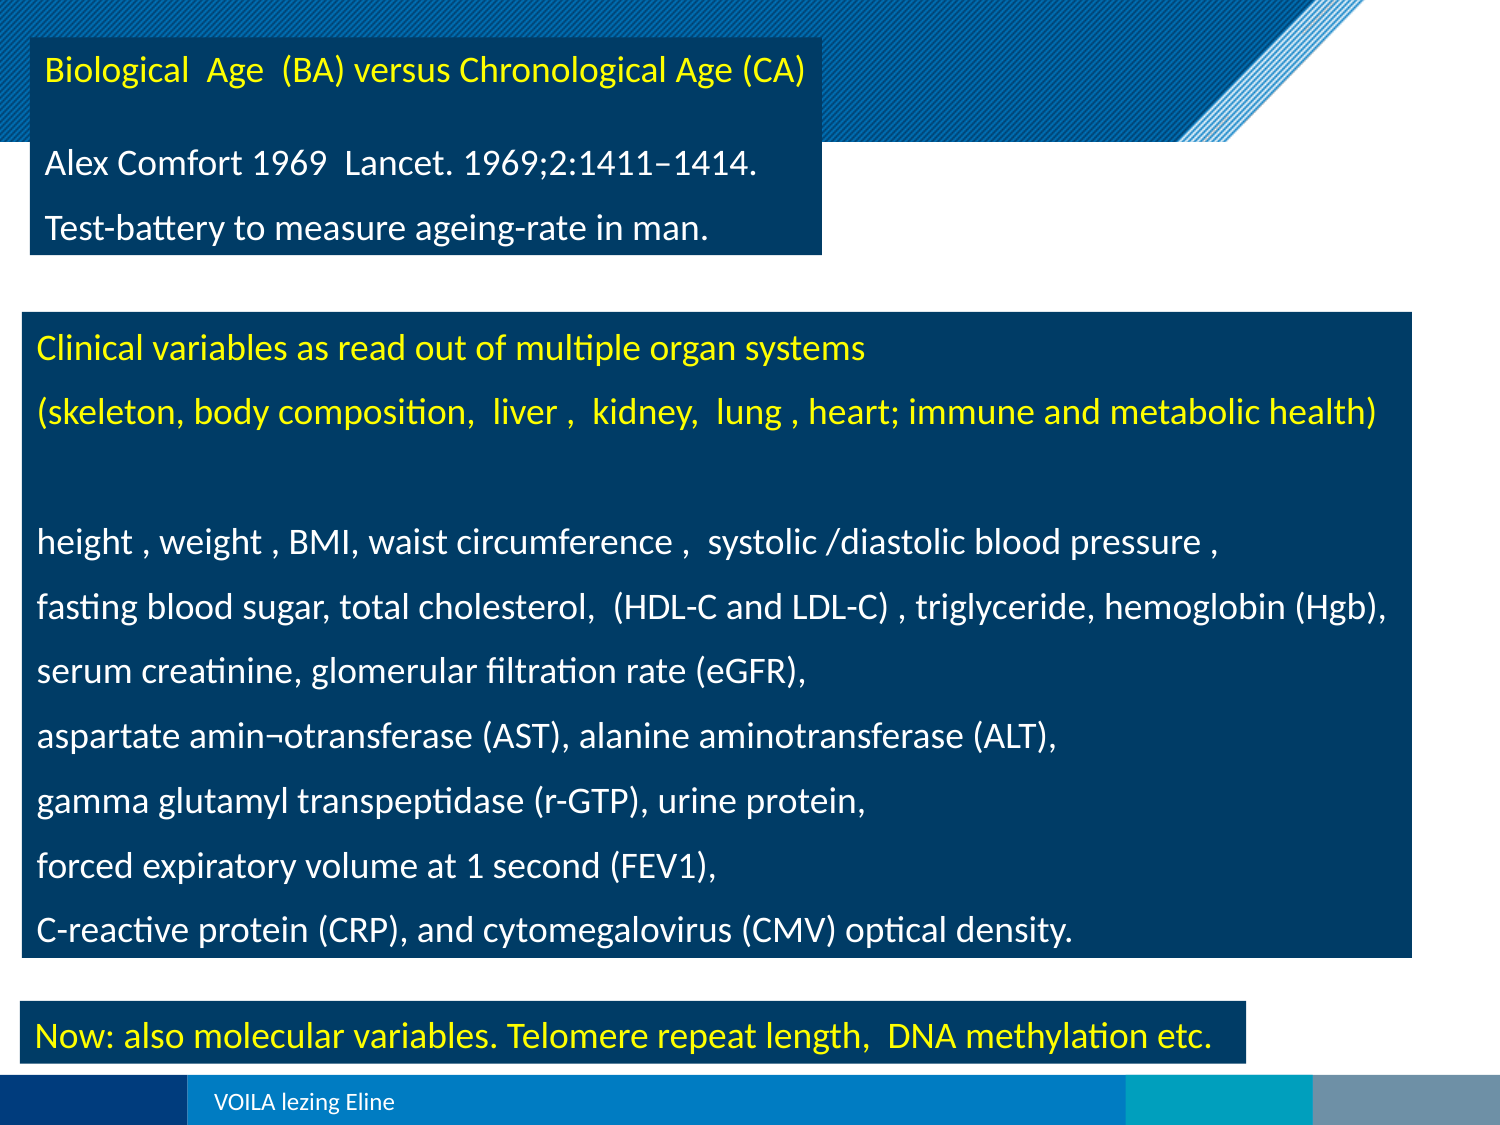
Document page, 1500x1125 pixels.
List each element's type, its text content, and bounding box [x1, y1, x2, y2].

text_box Now: also molecular variables. Telomere repeat length, DNA methylation etc. [19, 1000, 1247, 1064]
text_box Biological Age (BA) versus Chronological Age (CA) Alex Comfort 1969 Lancet. 1969;2:1411–1414. Test-battery to measure ageing-rate in man. [29, 37, 822, 256]
text_box Clinical variables as read out of multiple organ systems (skeleton, body composition, liver , kidney, lung , heart; immune and metabolic health) height , weight , BMI, waist circumference , systolic /diastolic blood pressure , fasting blood sugar, total cholesterol, (HDL-C and LDL-C) , triglyceride, hemoglobin (Hgb), serum creatinine, glomerular filtration rate (eGFR), aspartate amin¬otransferase (AST), alanine aminotransferase (ALT), gamma glutamyl transpeptidase (r-GTP), urine protein, forced expiratory volume at 1 second (FEV1), C-reactive protein (CRP), and cytomegalovirus (CMV) optical density. [21, 311, 1412, 958]
footer VOILA lezing Eline [214, 1074, 987, 1125]
